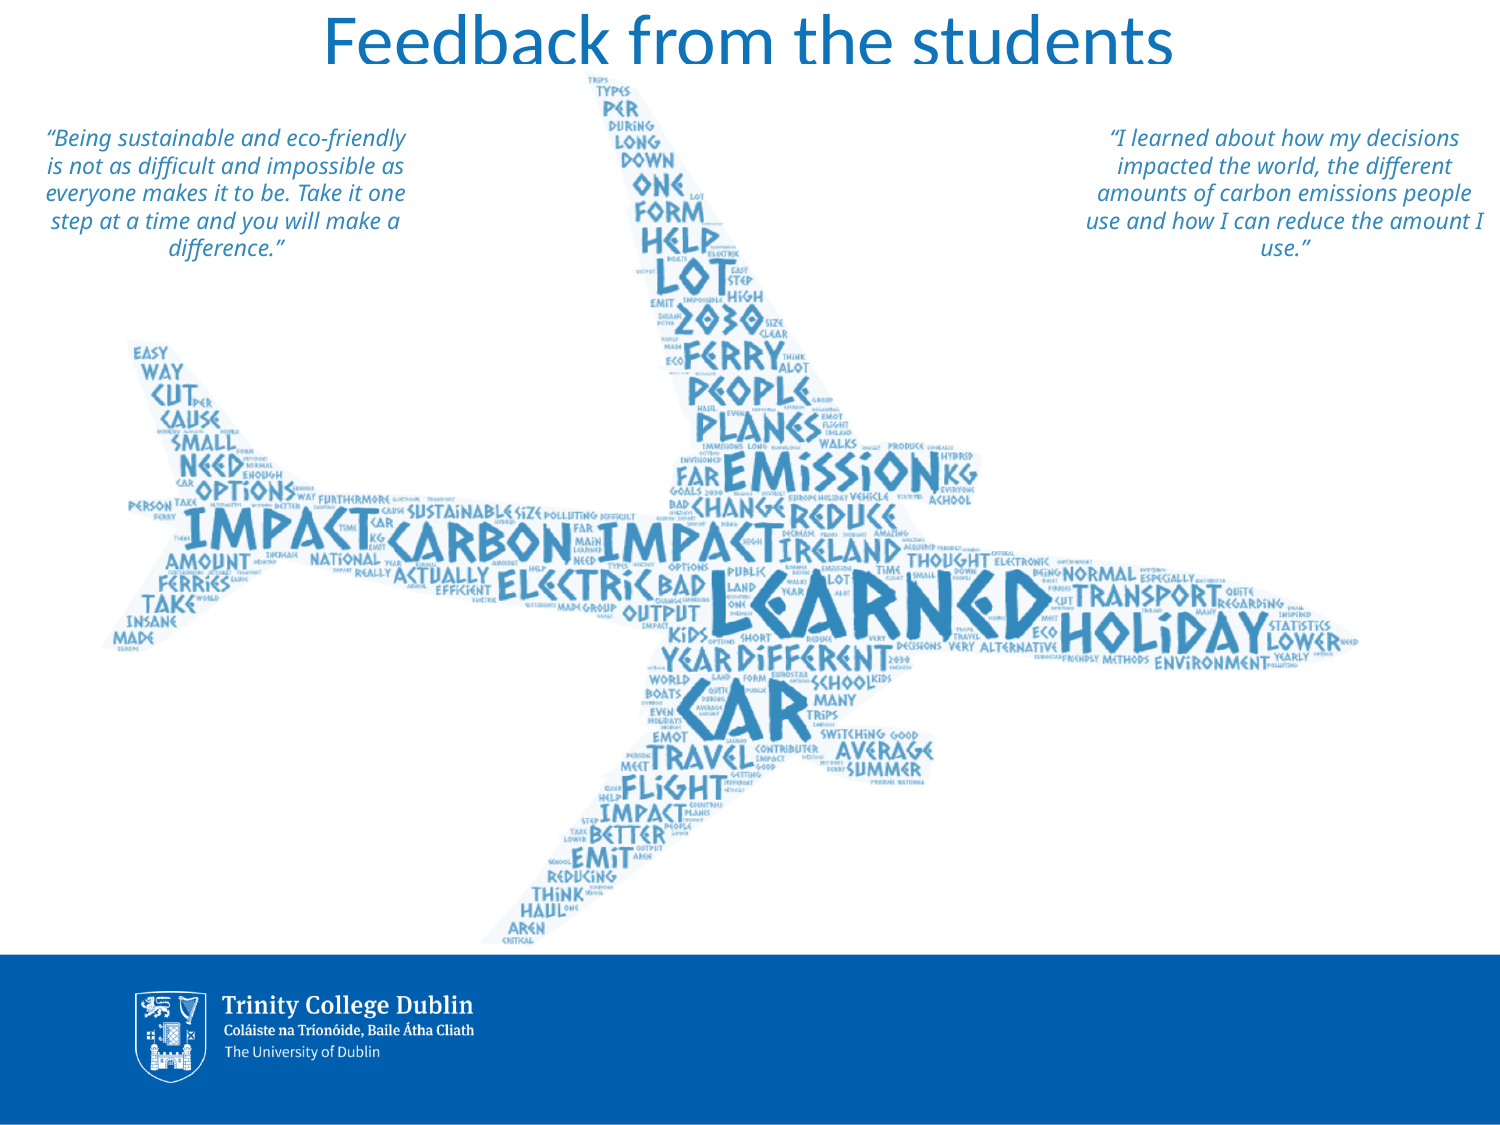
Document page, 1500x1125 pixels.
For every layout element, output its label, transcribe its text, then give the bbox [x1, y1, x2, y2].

picture [70, 63, 1386, 954]
picture [135, 991, 474, 1083]
text_box “Being sustainable and eco-friendly is not as difficult and impossible as everyone makes it to be. Take it one step at a time and you will make a difference.” [22, 116, 65, 269]
title Feedback from the students [0, 0, 1499, 82]
text_box “I learned about how my decisions impacted the world, the different amounts of carbon emissions people use and how I can reduce the amount I use.” [1391, 116, 1499, 269]
